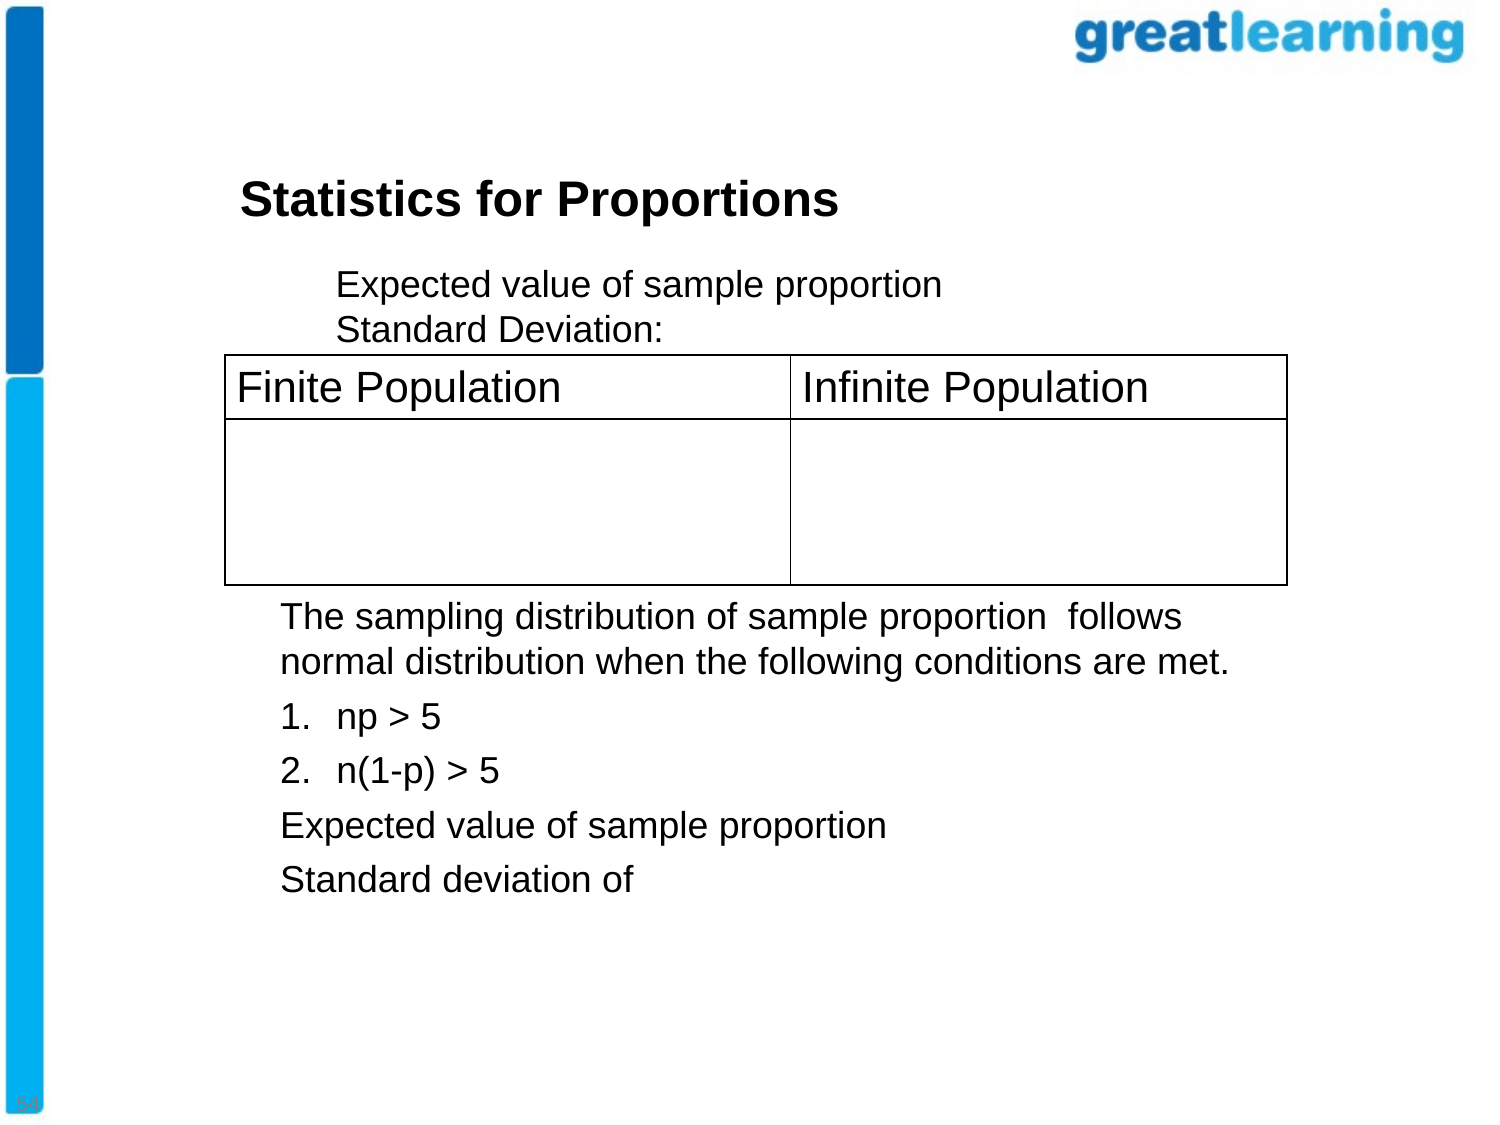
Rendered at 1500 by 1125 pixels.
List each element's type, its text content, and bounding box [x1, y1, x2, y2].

text_box Statistics for Proportions [224, 159, 1275, 235]
picture [0, 0, 1500, 1125]
